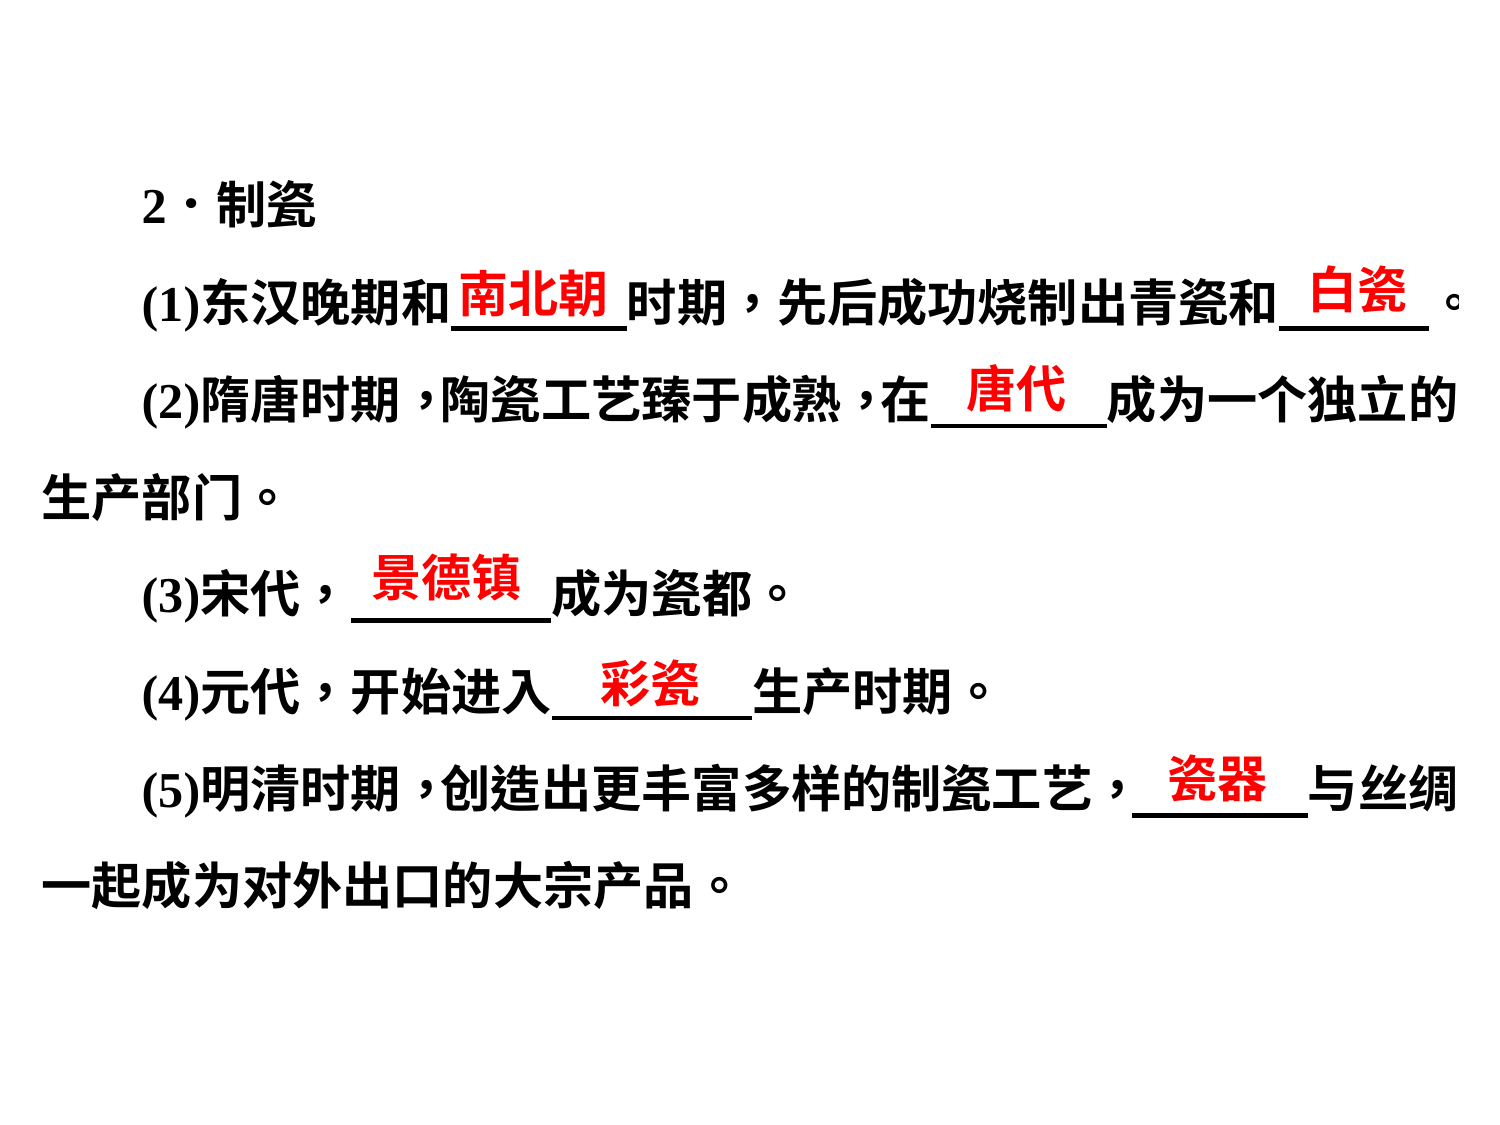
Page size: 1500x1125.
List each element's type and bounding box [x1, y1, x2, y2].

text_box [41, 173, 1459, 952]
